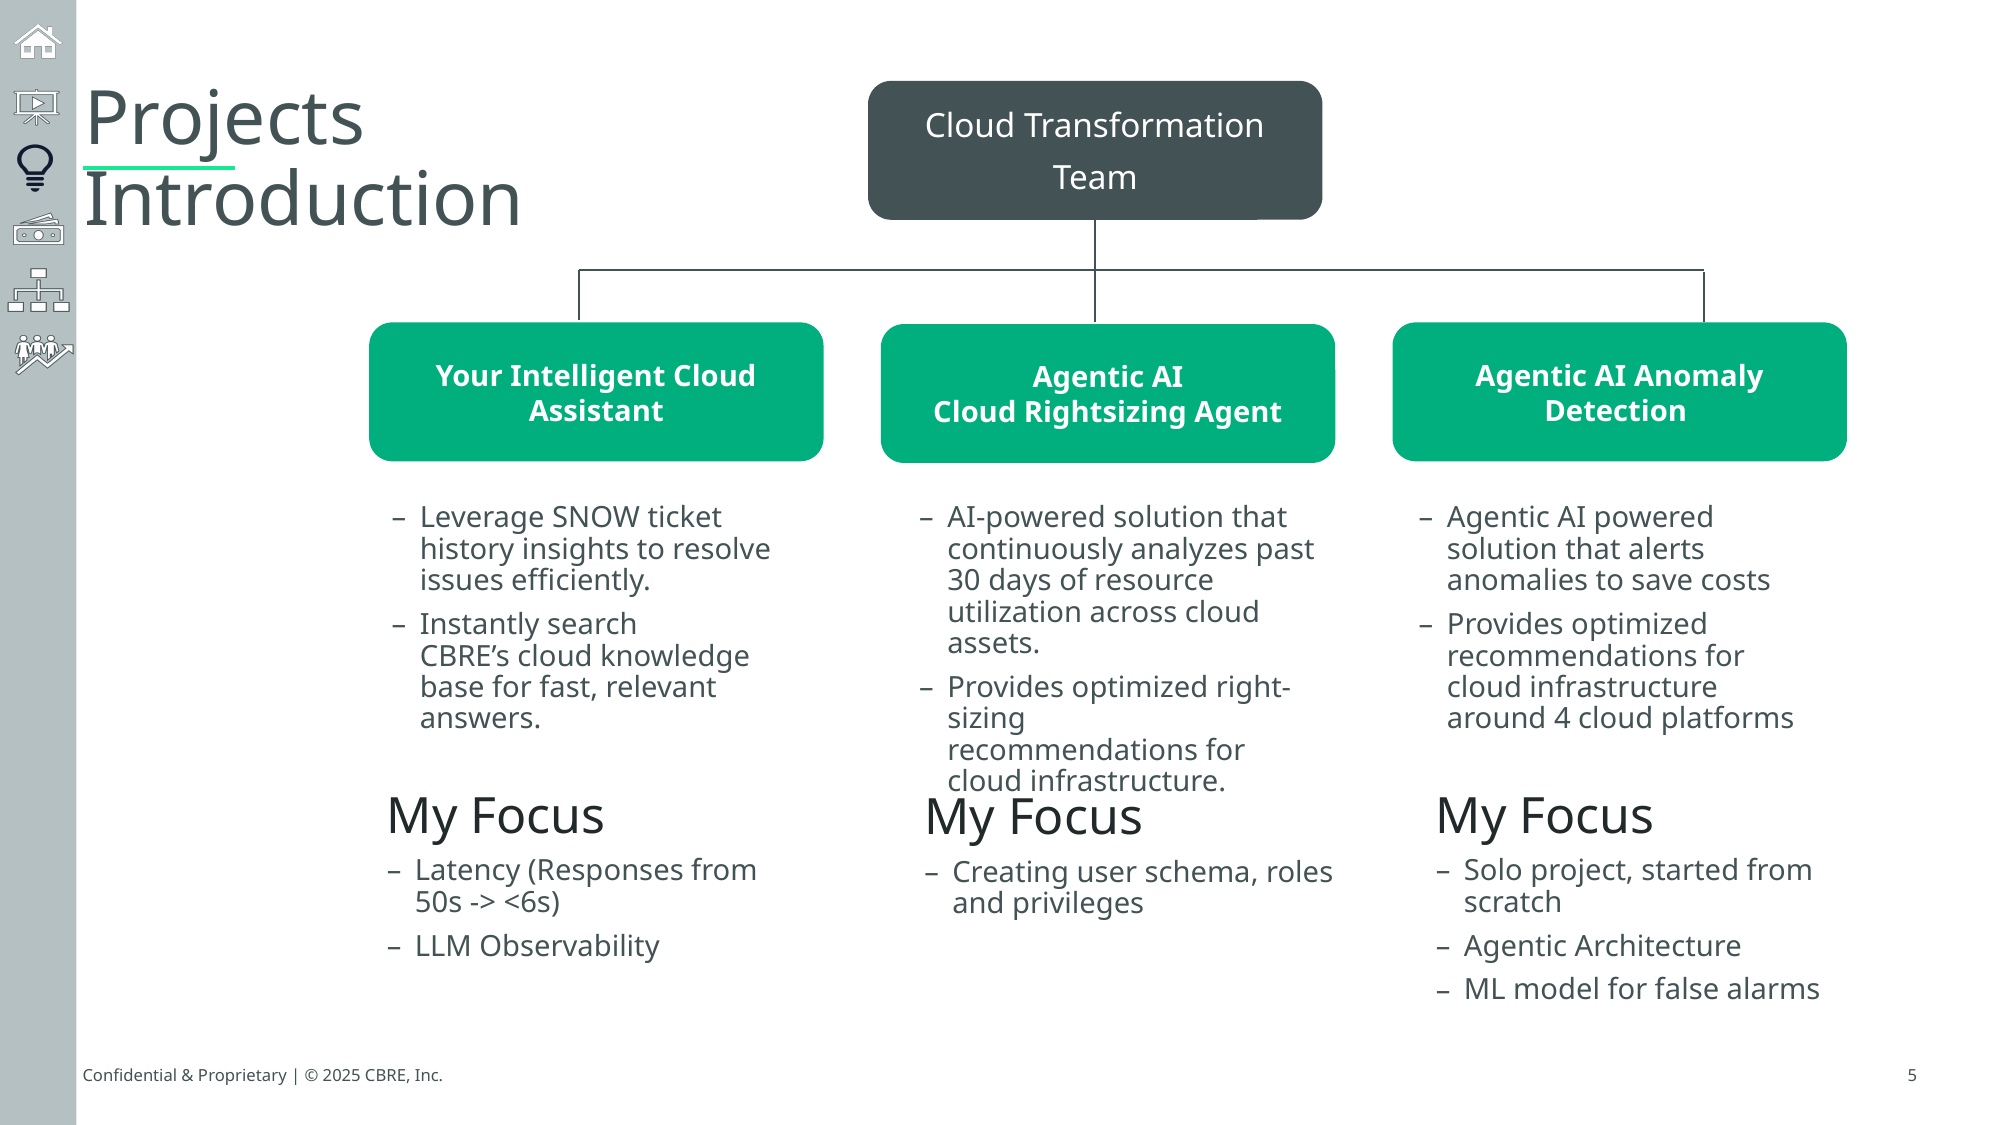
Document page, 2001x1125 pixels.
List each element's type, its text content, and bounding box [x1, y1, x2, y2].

text_box Cloud Transformation Team [866, 79, 1325, 222]
text_box My Focus Latency (Responses from 50s -> <6s) LLM Observability [386, 783, 798, 1017]
text_box Agentic AI Anomaly Detection [1390, 320, 1849, 463]
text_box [2, 17, 77, 382]
text_box My Focus Creating user schema, roles and privileges [924, 784, 1336, 1018]
text_box Agentic AI powered solution that alerts anomalies to save costs Provides optimized recommendations for cloud infrastructure around 4 cloud platforms [1404, 495, 1835, 944]
text_box Leverage SNOW ticket history insights to resolve issues efficiently. Instantly search CBRE’s cloud knowledge base for fast, relevant answers. [376, 495, 808, 900]
text_box My Focus Solo project, started from scratch Agentic Architecture ML model for false alarms [1435, 783, 1847, 1017]
text_box Your Intelligent Cloud Assistant [367, 320, 826, 463]
text_box [0, 0, 77, 1125]
text_box AI-powered solution that continuously analyzes past 30 days of resource utilization across cloud assets. Provides optimized right-sizing recommendations for cloud infrastructure. [904, 495, 1336, 773]
title Projects Introduction [84, 80, 765, 173]
text_box Agentic AI Cloud Rightsizing Agent [879, 322, 1337, 465]
